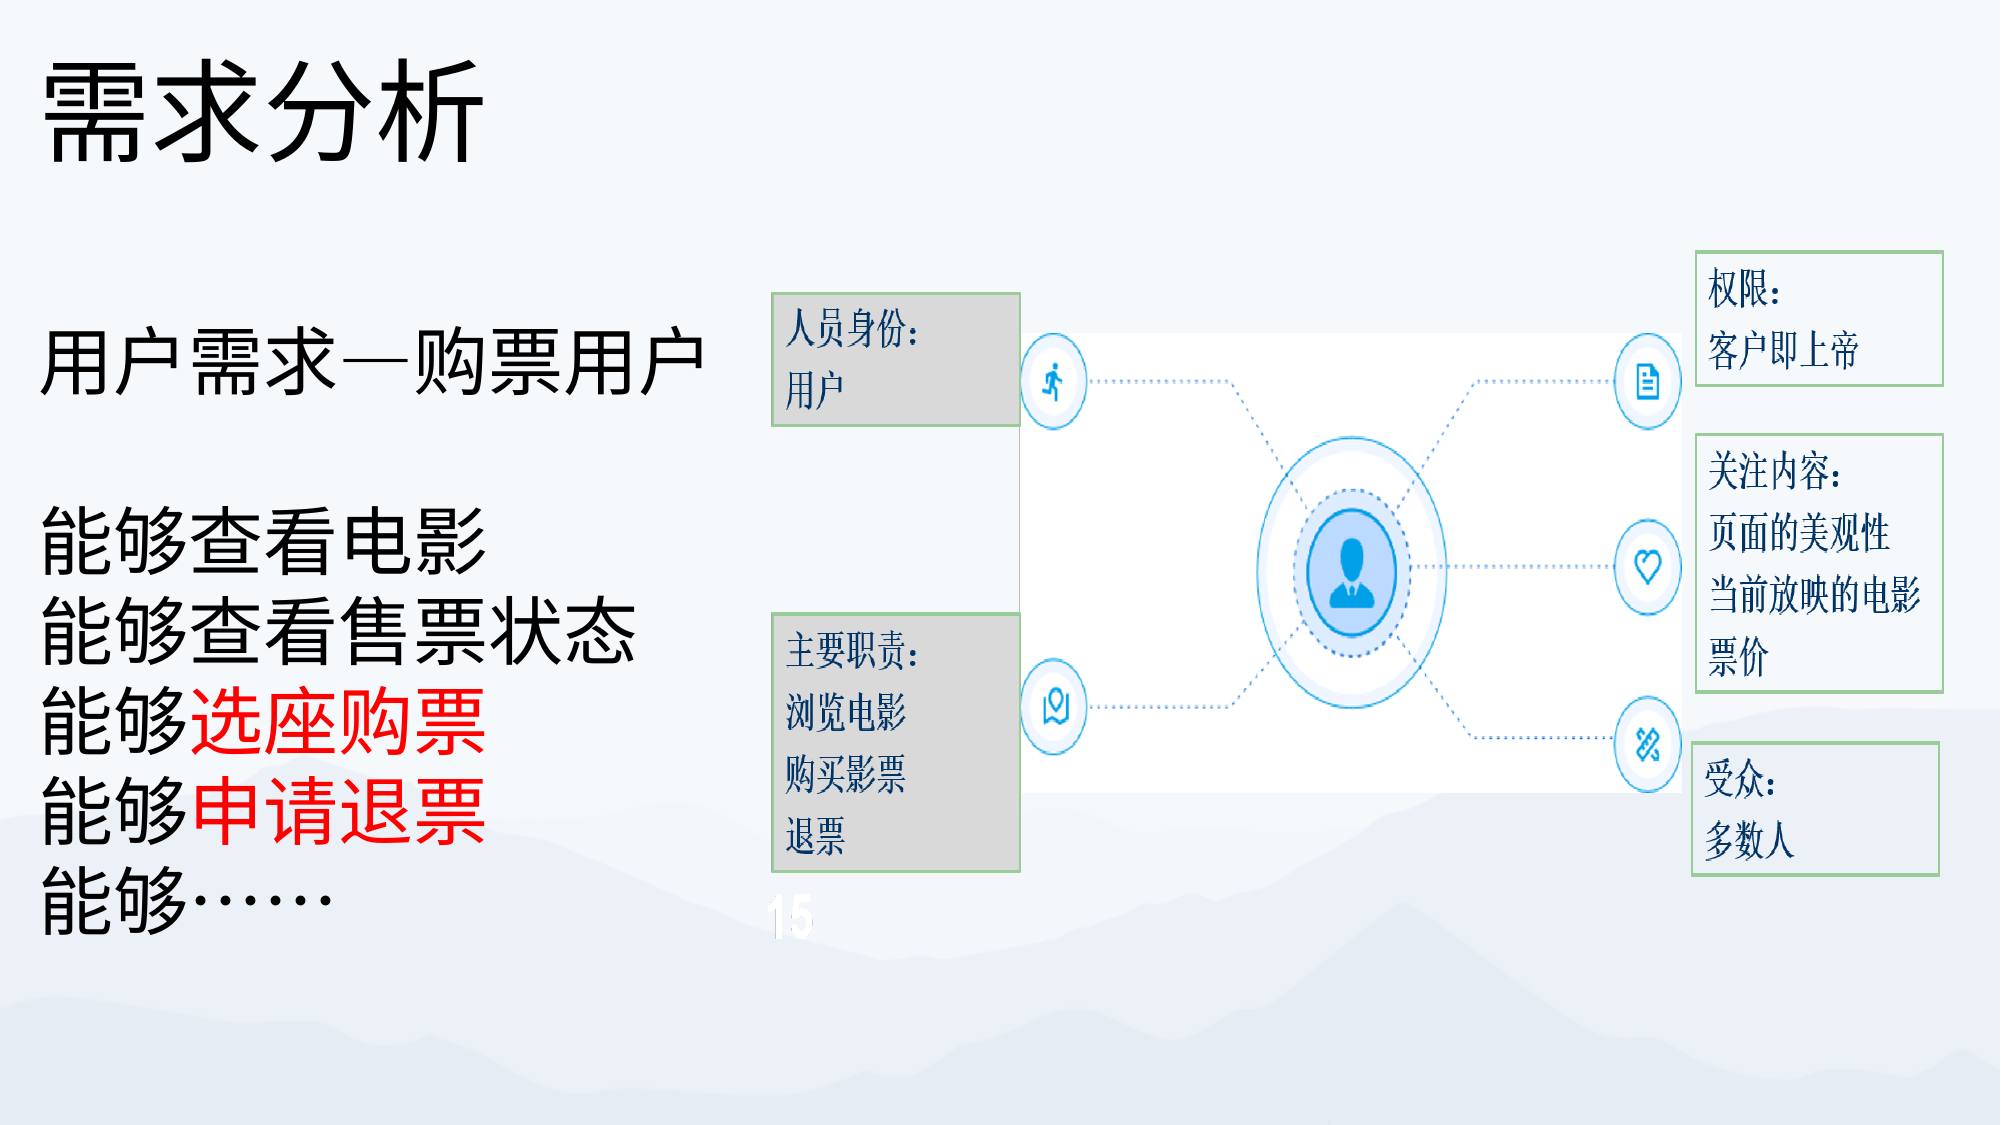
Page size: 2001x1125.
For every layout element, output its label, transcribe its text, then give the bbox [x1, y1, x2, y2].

text_box 用户需求—购票用户 能够查看电影 能够查看售票状态 能够选座购票 能够申请退票 能够…… [23, 307, 738, 952]
picture [738, 245, 1944, 991]
text_box 需求分析 [23, 33, 523, 183]
